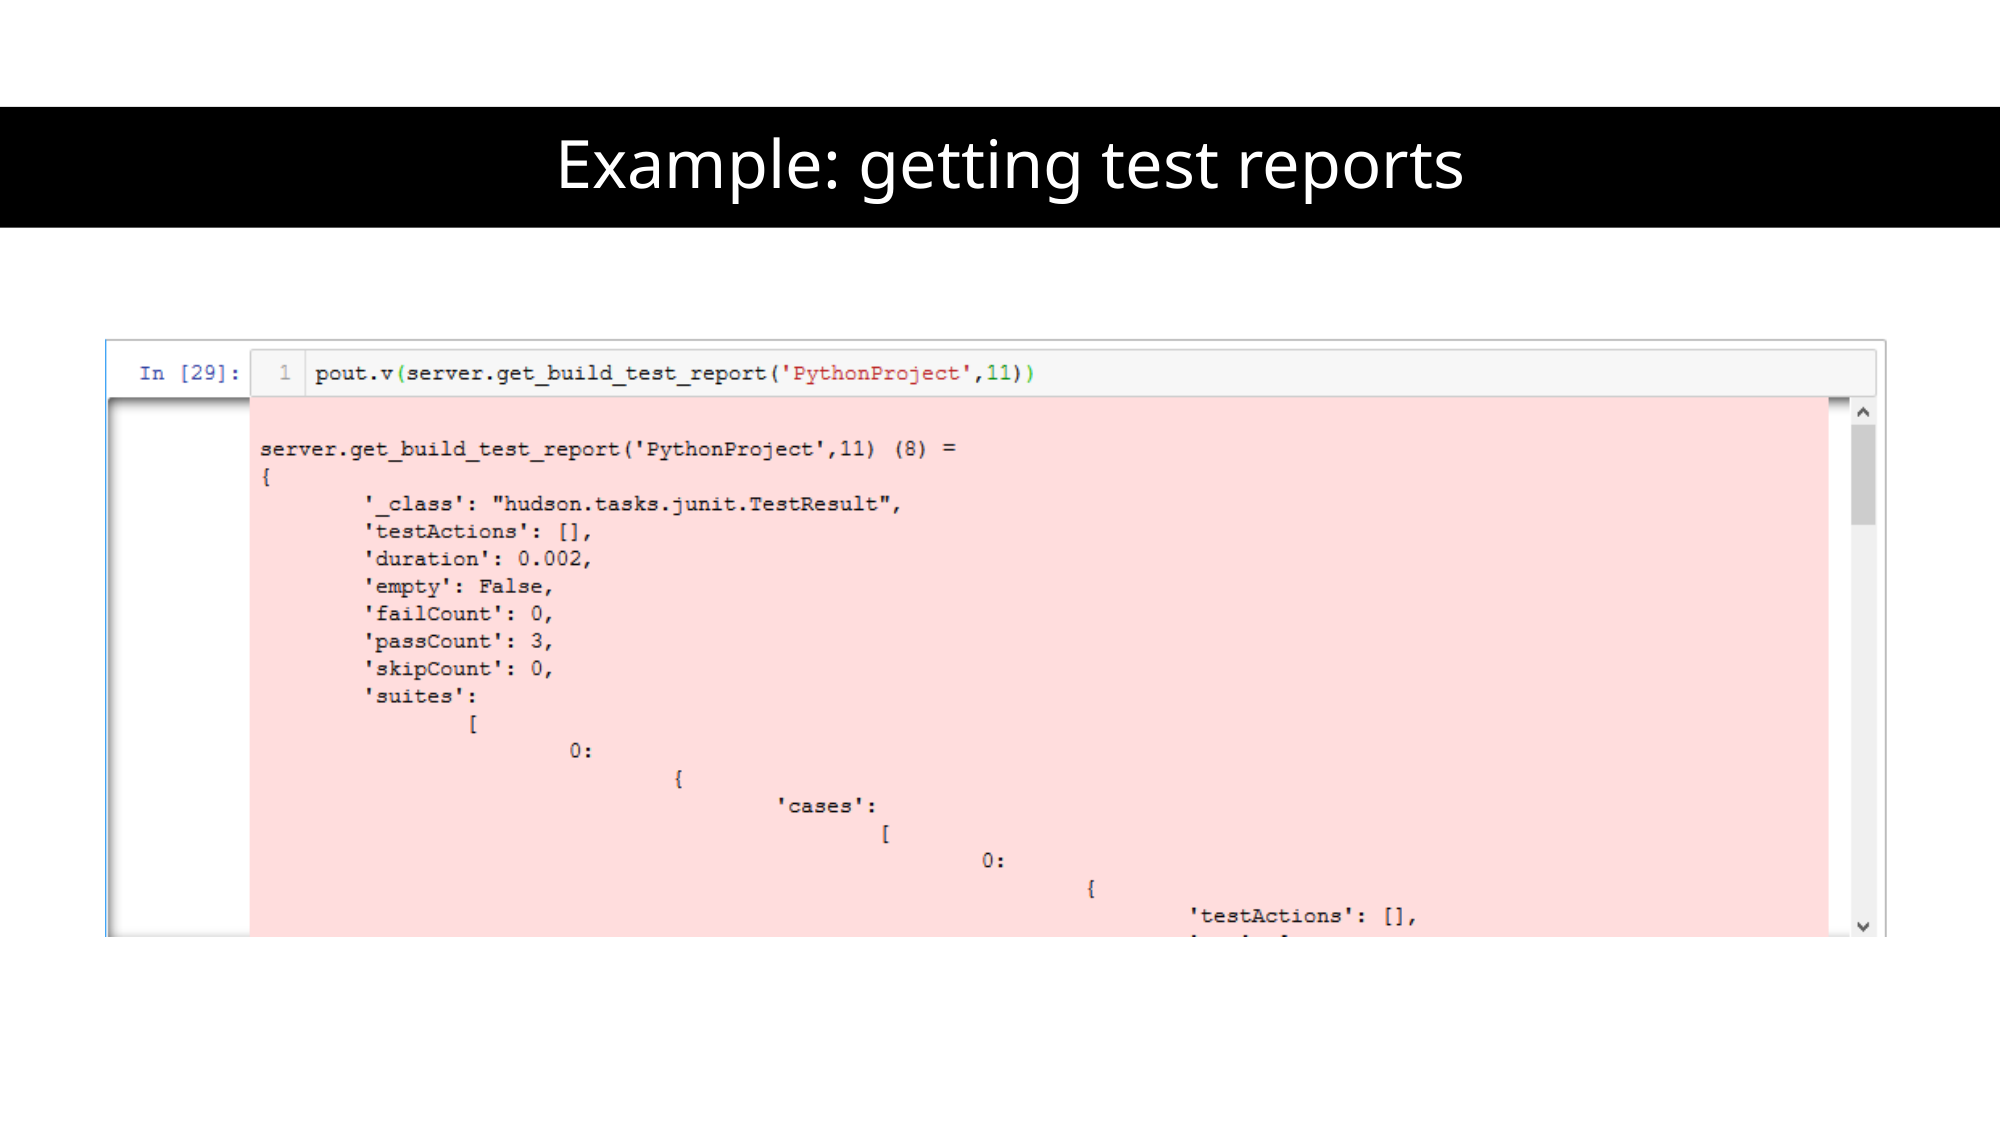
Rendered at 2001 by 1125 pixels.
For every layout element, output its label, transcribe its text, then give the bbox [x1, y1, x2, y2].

picture [105, 333, 1895, 938]
text_box [0, 106, 2000, 229]
title Example: getting test reports [91, 105, 1931, 228]
